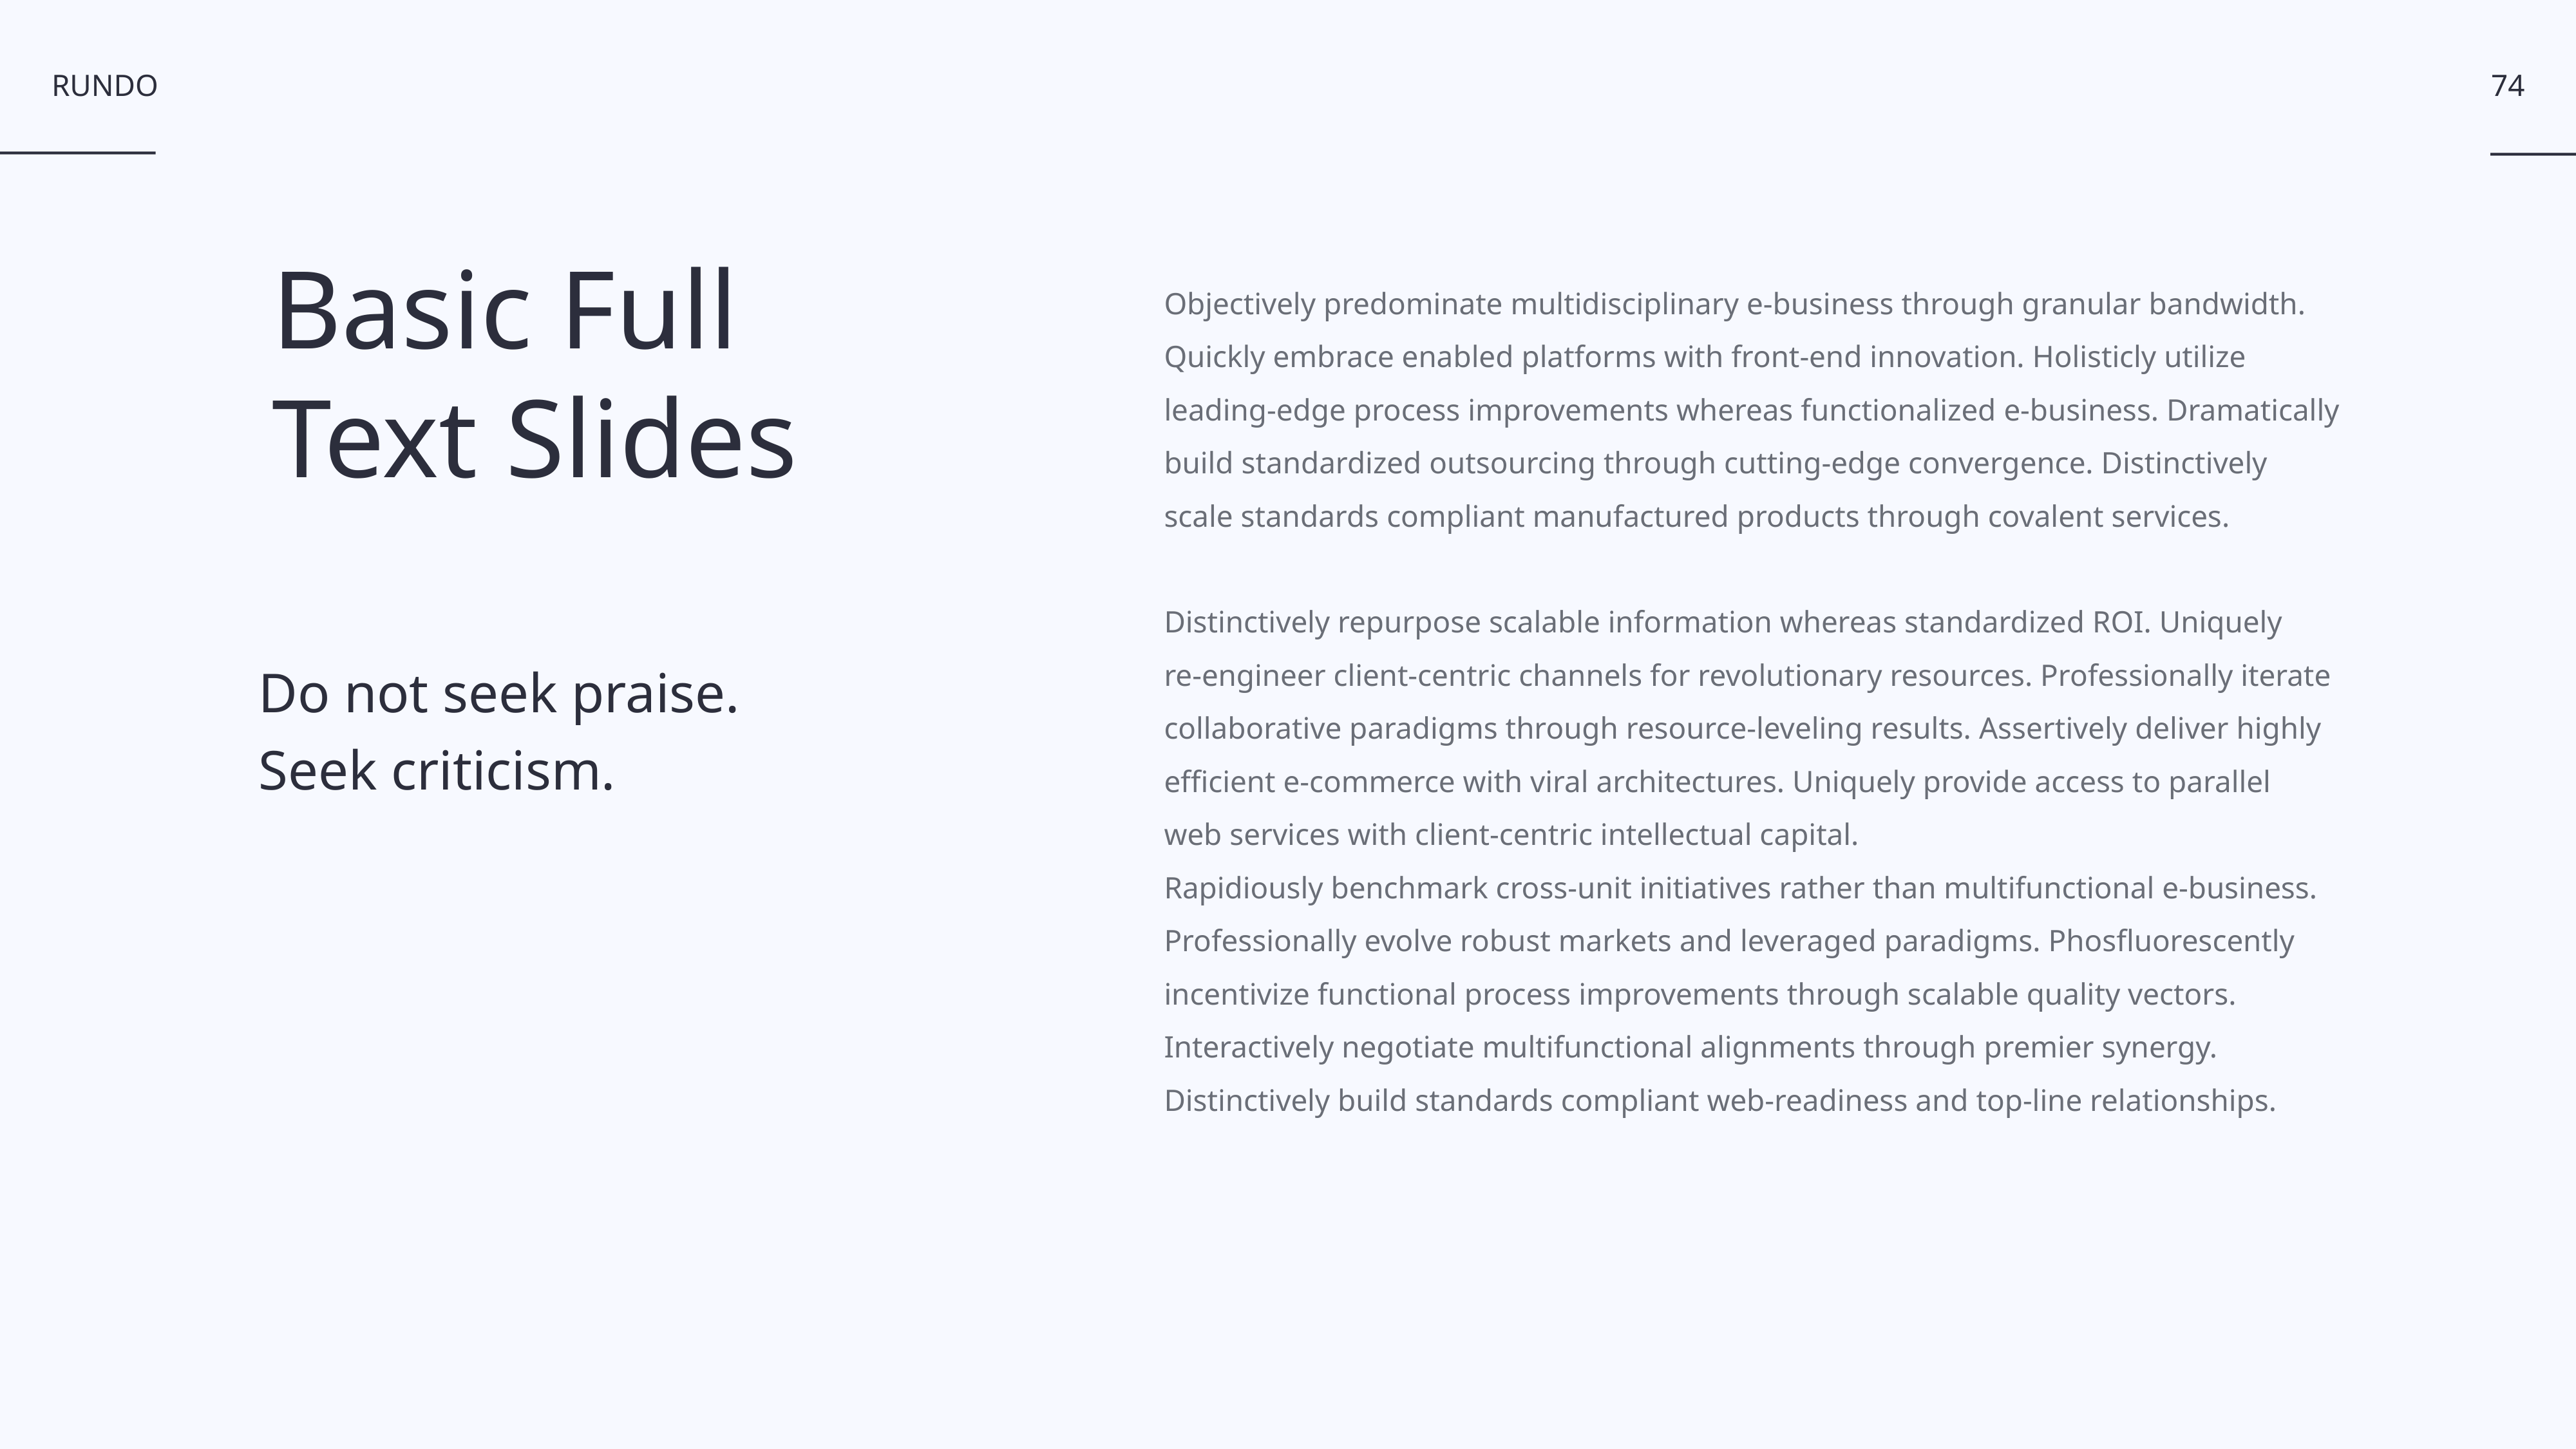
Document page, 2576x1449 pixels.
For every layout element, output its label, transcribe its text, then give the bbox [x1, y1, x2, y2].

text_box Do not seek praise. Seek criticism. [258, 646, 741, 801]
slide_number 74 [2490, 66, 2526, 106]
text_box Objectively predominate multidisciplinary e-business through granular bandwidth. Quickly embrace enabled platforms with front-end innovation. Holisticly utilize leading-edge process improvements whereas functionalized e-business. Dramatically build standardized outsourcing through cutting-edge convergence. Distinctively scale standards compliant manufactured products through covalent services. Distinctively repurpose scalable information whereas standardized ROI. Uniquely re-engineer client-centric channels for revolutionary resources. Professionally iterate collaborative paradigms through resource-leveling results. Assertively deliver highly efficient e-commerce with viral architectures. Uniquely provide access to parallel web services with client-centric intellectual capital. Rapidiously benchmark cross-unit initiatives rather than multifunctional e-business. Professionally evolve robust markets and leveraged paradigms. Phosfluorescently incentivize functional process improvements through scalable quality vectors. Interactively negotiate multifunctional alignments through premier synergy. Distinctively build standards compliant web-readiness and top-line relationships. [1164, 267, 2340, 1117]
text_box Basic Full Text Slides [272, 242, 799, 500]
